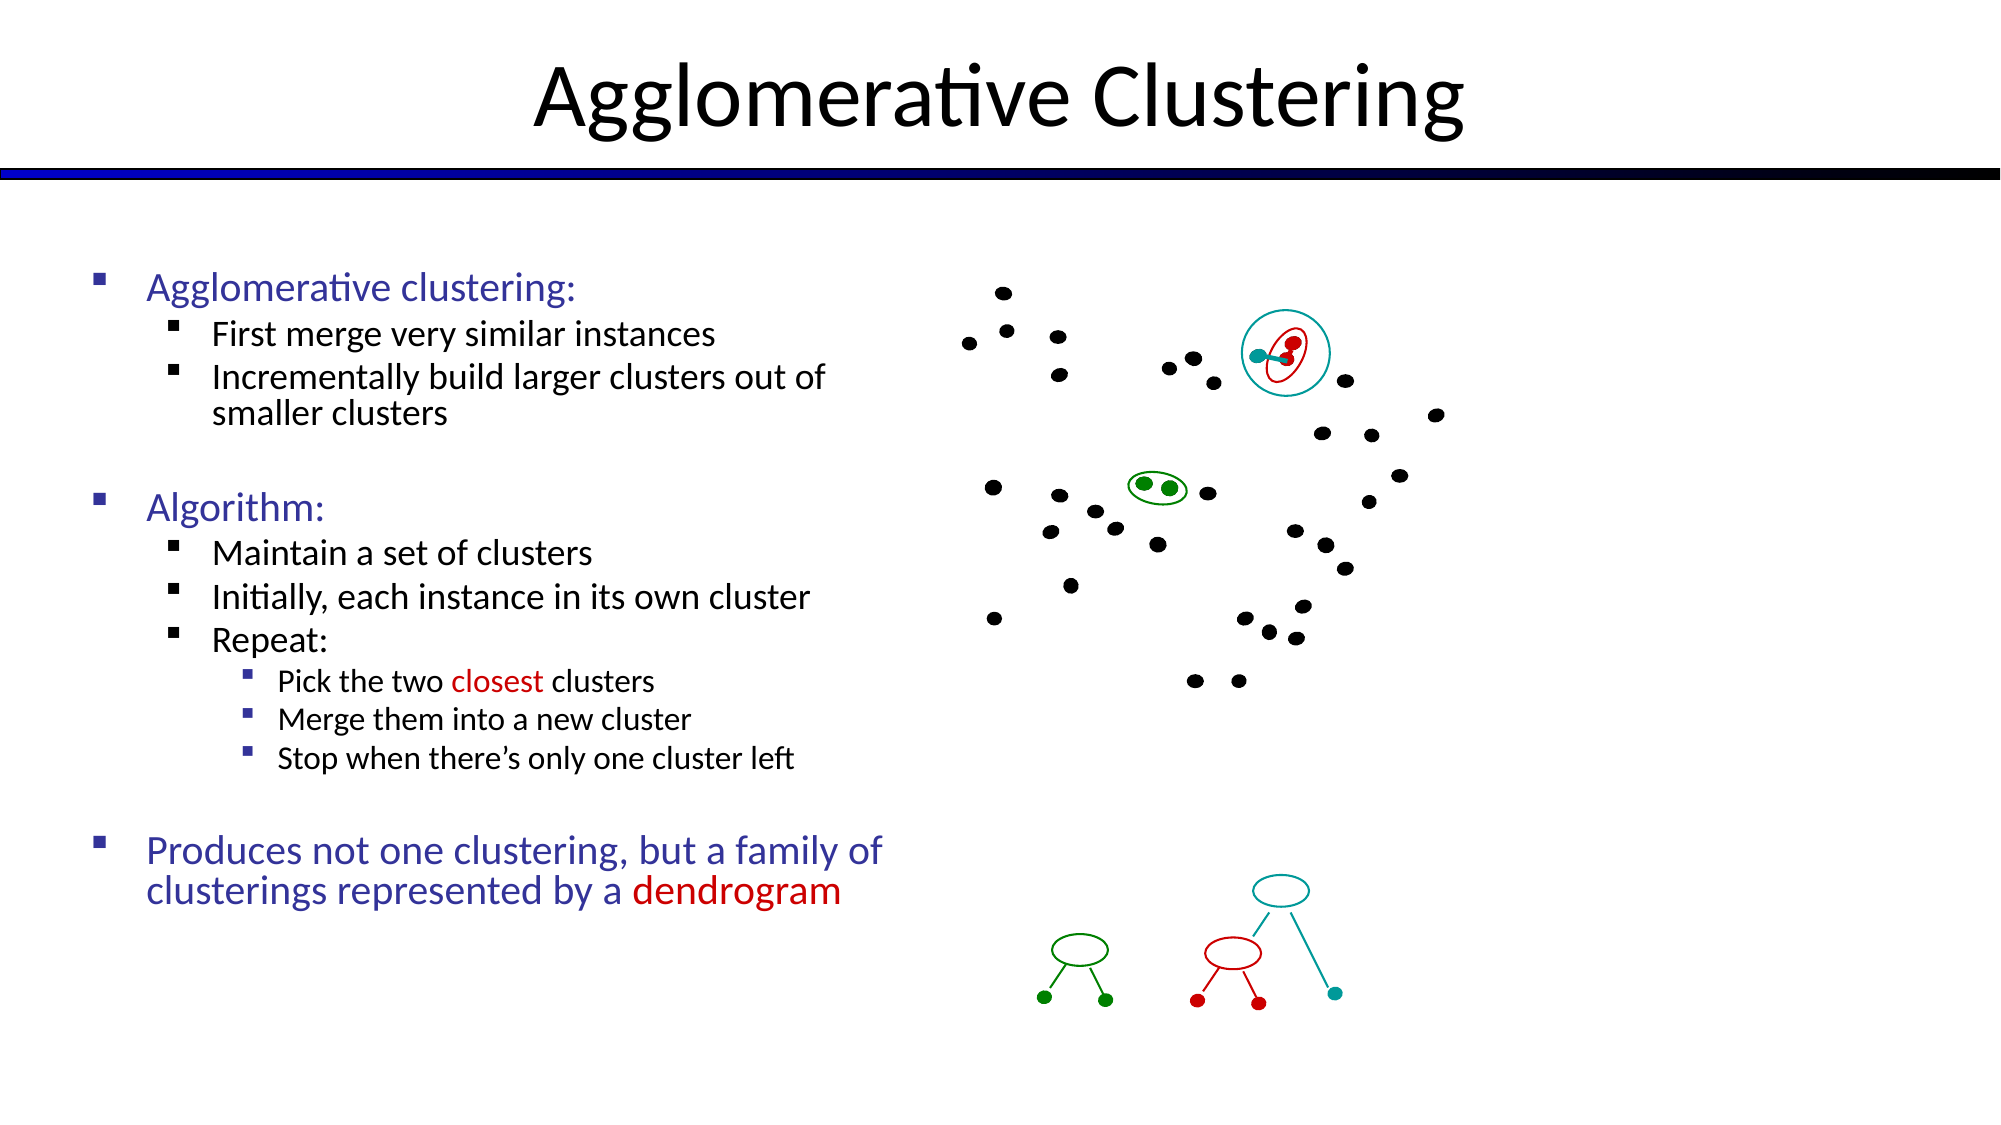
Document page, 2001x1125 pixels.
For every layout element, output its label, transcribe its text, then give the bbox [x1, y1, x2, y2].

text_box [962, 287, 1445, 688]
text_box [1252, 874, 1343, 1000]
list Agglomerative clustering: First merge very similar instances Incrementally build larger clusters out of smaller clusters Algorithm: Maintain a set of clusters Initially, each instance in its own cluster Repeat: Pick the two closest clusters Merge them into a new cluster Stop when there’s only one cluster left Produces not one clustering, but a family of clusterings represented by a dendrogram [74, 262, 938, 1006]
title Agglomerative Clustering [0, 0, 2000, 184]
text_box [1190, 937, 1266, 1010]
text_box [1037, 933, 1113, 1007]
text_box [1127, 472, 1188, 505]
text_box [1241, 309, 1331, 397]
